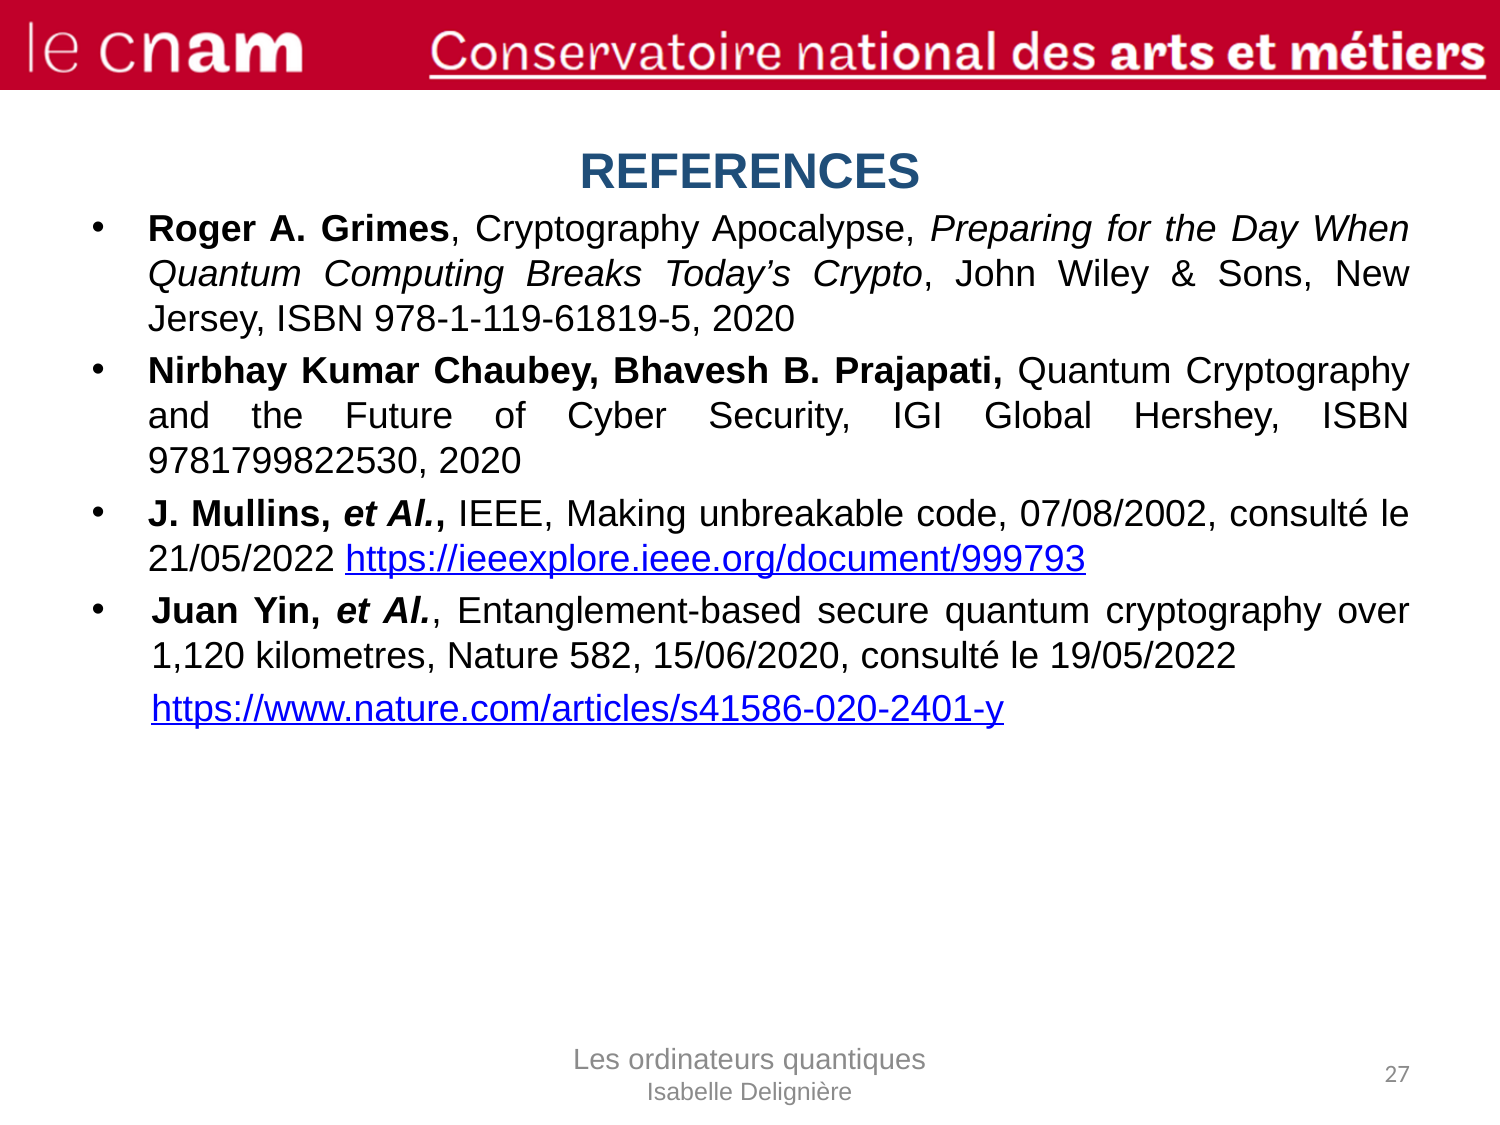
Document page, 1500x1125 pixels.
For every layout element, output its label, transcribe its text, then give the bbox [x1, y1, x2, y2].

title REFERENCES [75, 99, 1425, 233]
list Roger A. Grimes, Cryptography Apocalypse, Preparing for the Day When Quantum Computing Breaks Today’s Crypto, John Wiley & Sons, New Jersey, ISBN 978-1-119-61819-5, 2020 Nirbhay Kumar Chaubey, Bhavesh B. Prajapati, Quantum Cryptography and the Future of Cyber Security, IGI Global Hershey, ISBN 9781799822530, 2020 J. Mullins, et Al., IEEE, Making unbreakable code, 07/08/2002, consulté le 21/05/2022 https://ieeexplore.ieee.org/document/999793 Juan Yin, et Al., Entanglement-based secure quantum cryptography over 1,120 kilometres, Nature 582, 15/06/2020, consulté le 19/05/2022 https://www.nature.com/articles/s41586-020-2401-y [76, 196, 1425, 1010]
footer Les ordinateurs quantiques Isabelle Delignière [512, 1042, 988, 1103]
slide_number 27 [1074, 1042, 1425, 1103]
picture [0, 0, 1500, 90]
